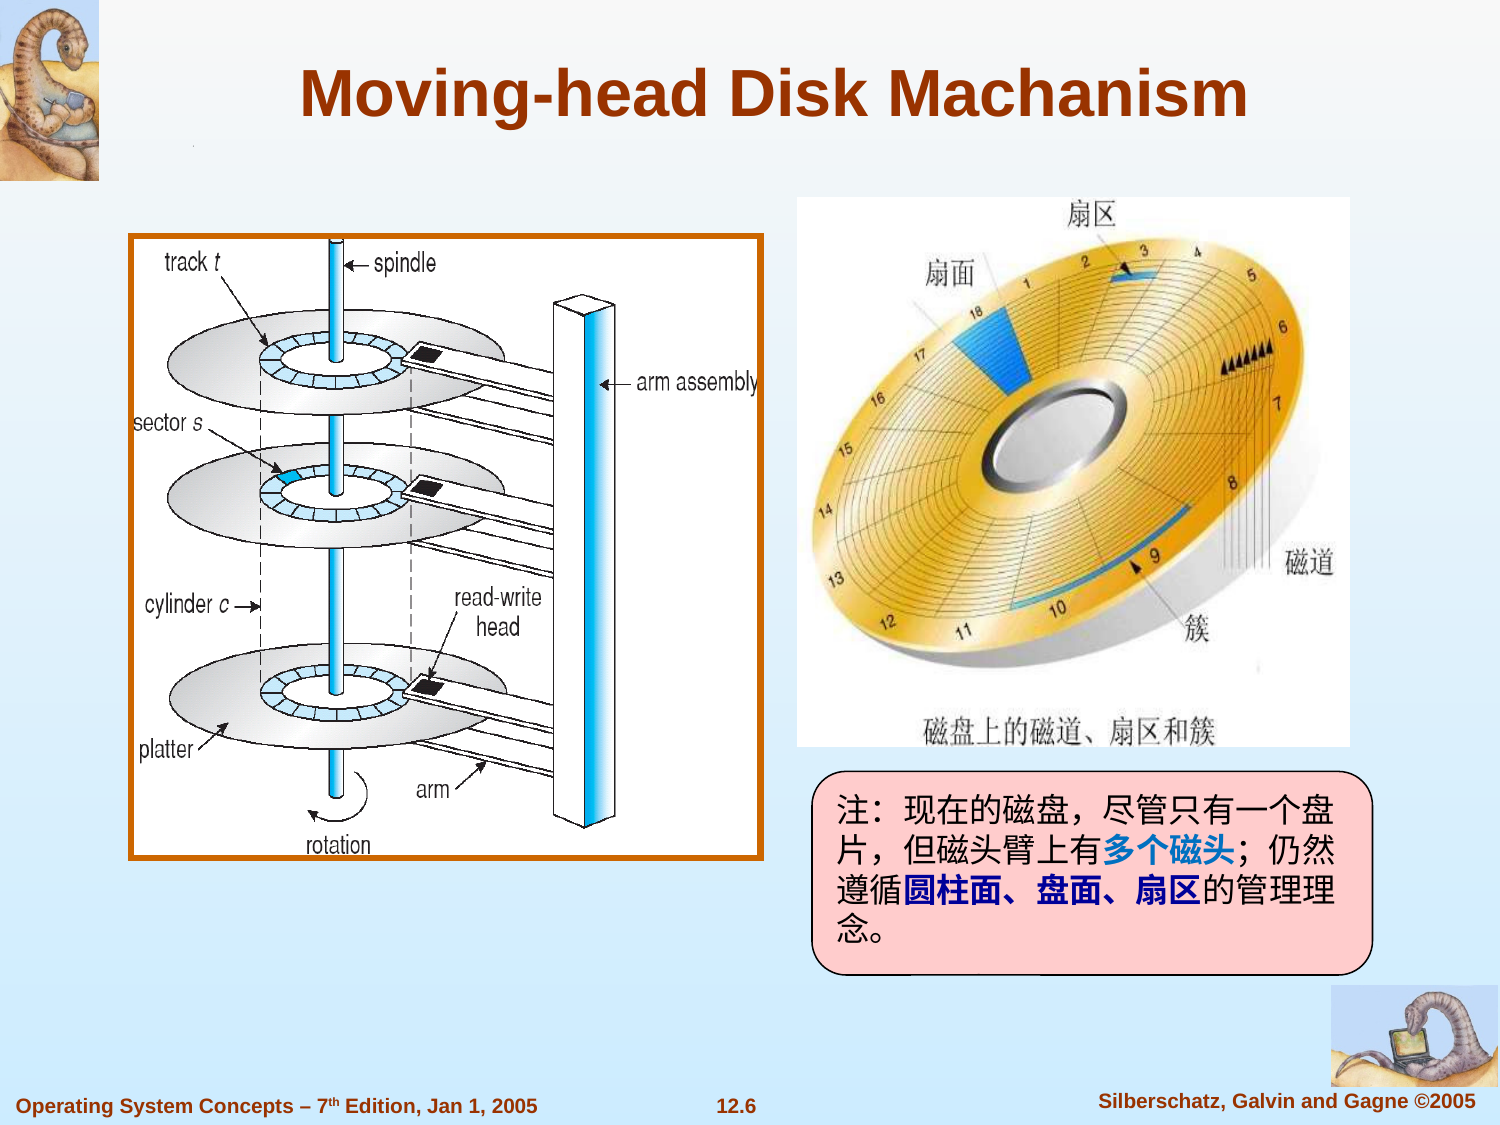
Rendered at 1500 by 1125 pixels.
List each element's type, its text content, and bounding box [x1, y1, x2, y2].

title Moving-head Disk Machanism [112, 37, 1438, 138]
picture [1331, 985, 1498, 1087]
picture [0, 0, 99, 181]
picture [133, 238, 758, 855]
picture [797, 197, 1350, 747]
text_box 注：现在的磁盘，尽管只有一个盘片，但磁头臂上有多个磁头；仍然遵循圆柱面、盘面、扇区的管理理念。 [811, 771, 1373, 976]
